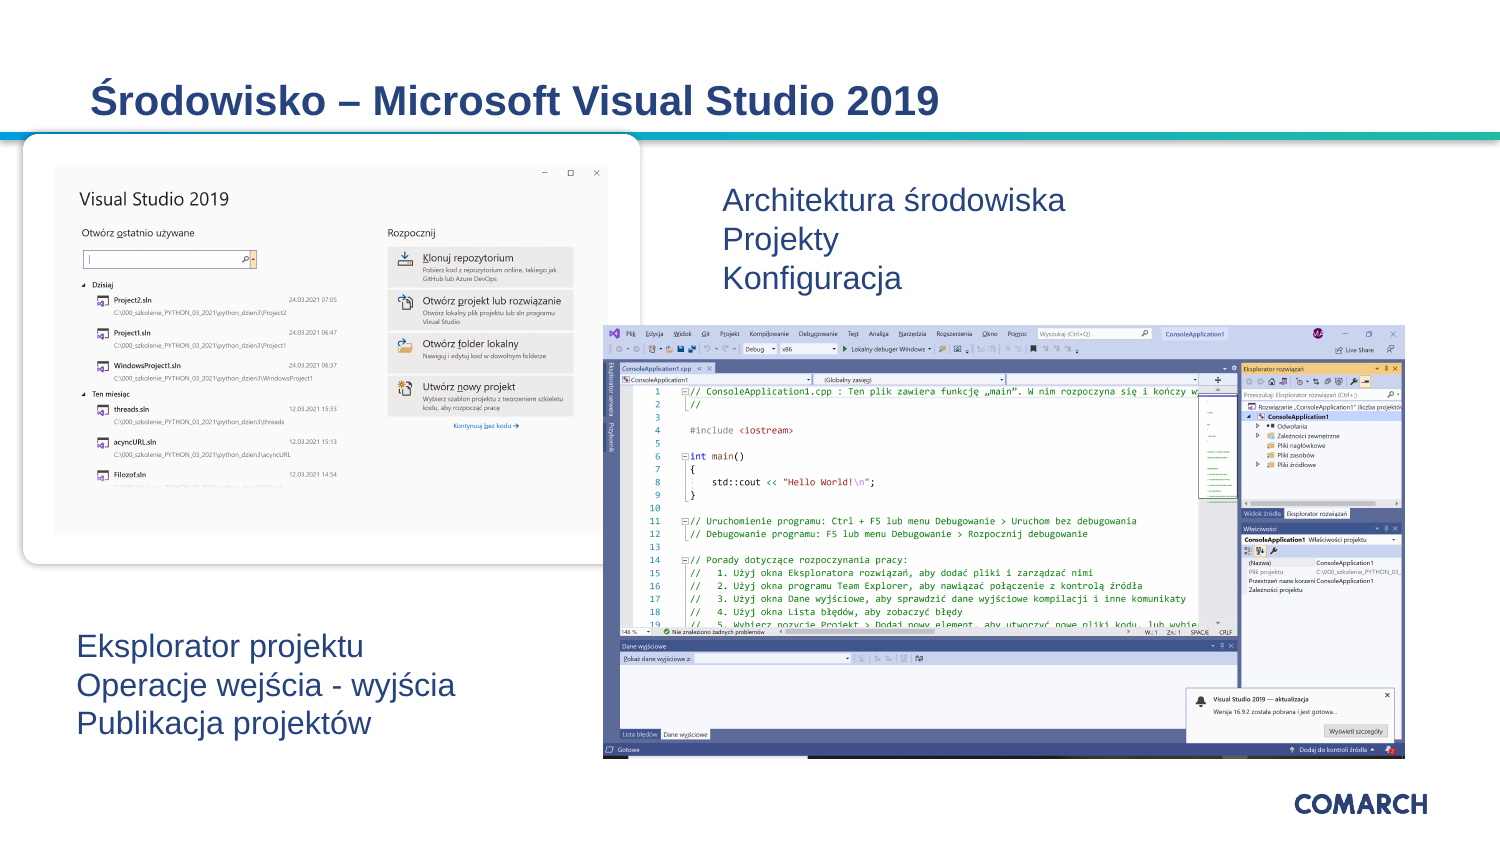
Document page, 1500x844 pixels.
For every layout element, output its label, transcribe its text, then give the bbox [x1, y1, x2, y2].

text_box Architektura środowiska Projekty Konfiguracja [707, 172, 1363, 304]
text_box Eksplorator projektu Operacje wejścia - wyjścia Publikacja projektów [61, 617, 598, 749]
title Środowisko – Microsoft Visual Studio 2019 [75, 19, 1425, 132]
picture [1294, 793, 1427, 814]
picture [53, 164, 1405, 759]
